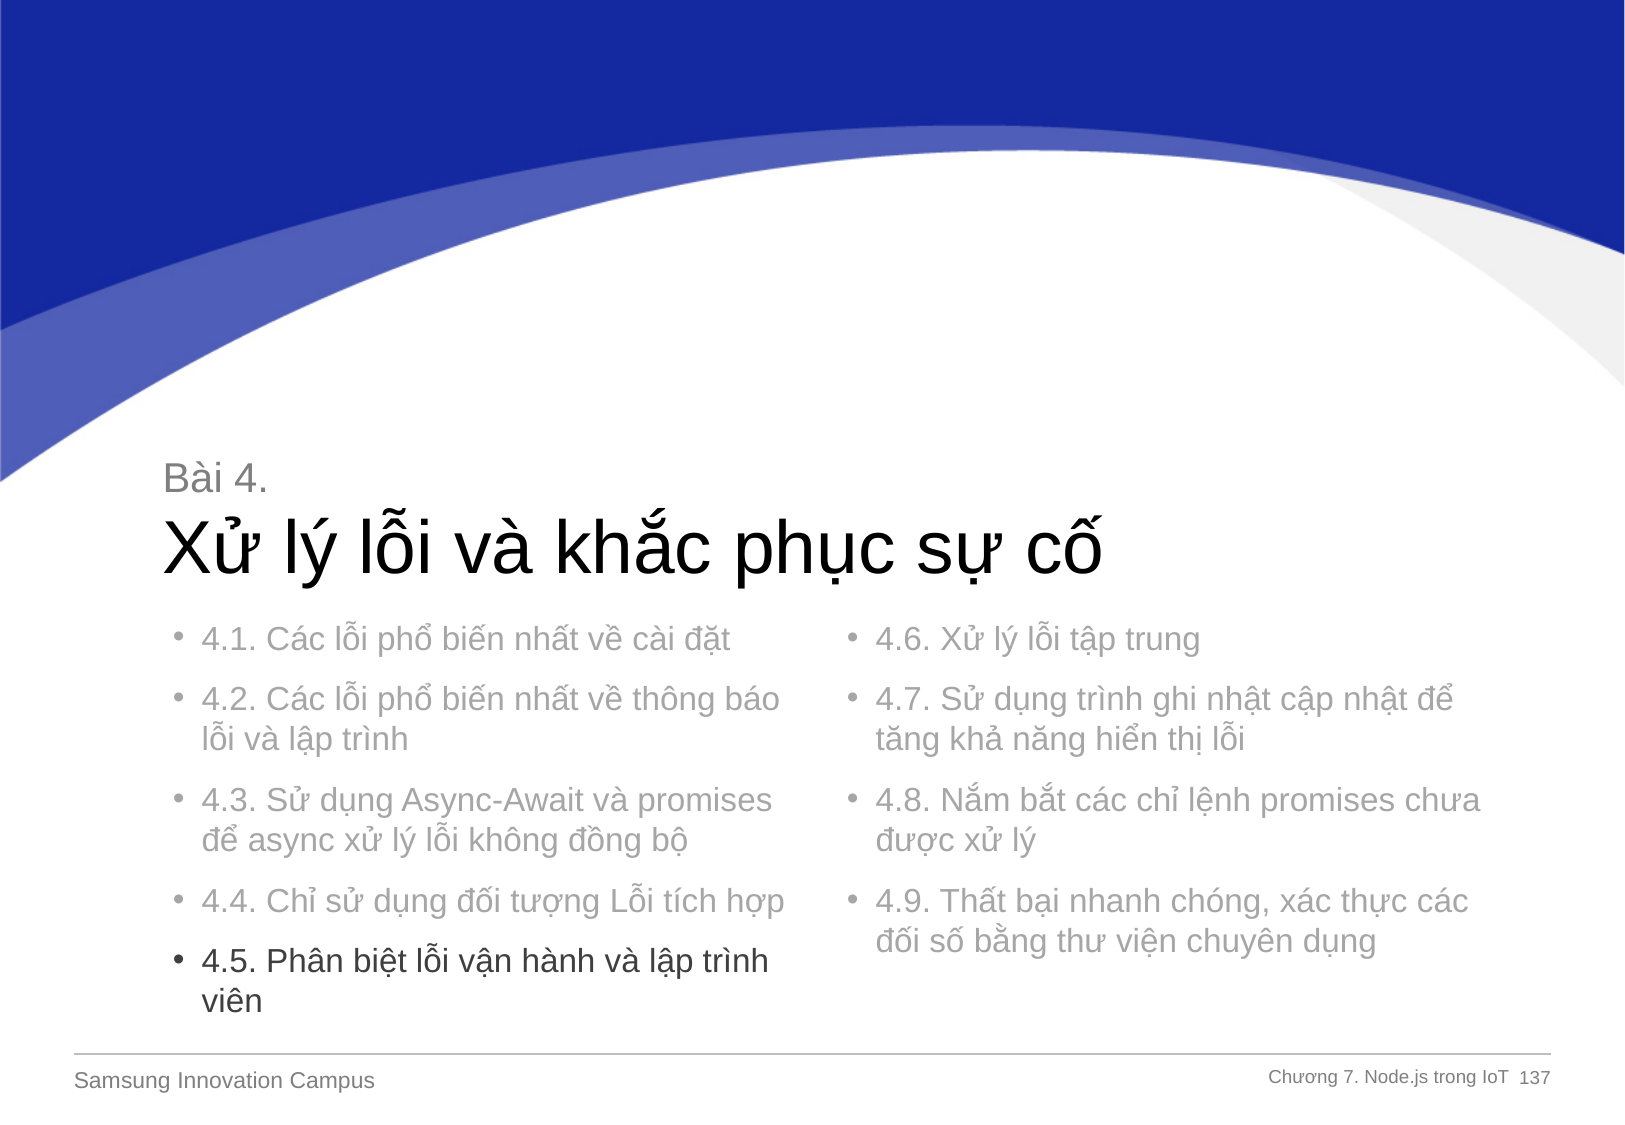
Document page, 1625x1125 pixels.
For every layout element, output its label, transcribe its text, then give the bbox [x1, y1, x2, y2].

text_box Xử lý lỗi và khắc phục sự cố [162, 498, 1532, 589]
picture [0, 0, 1625, 1125]
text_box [172, 616, 1487, 1040]
text_box Bài 4. [162, 450, 1062, 502]
